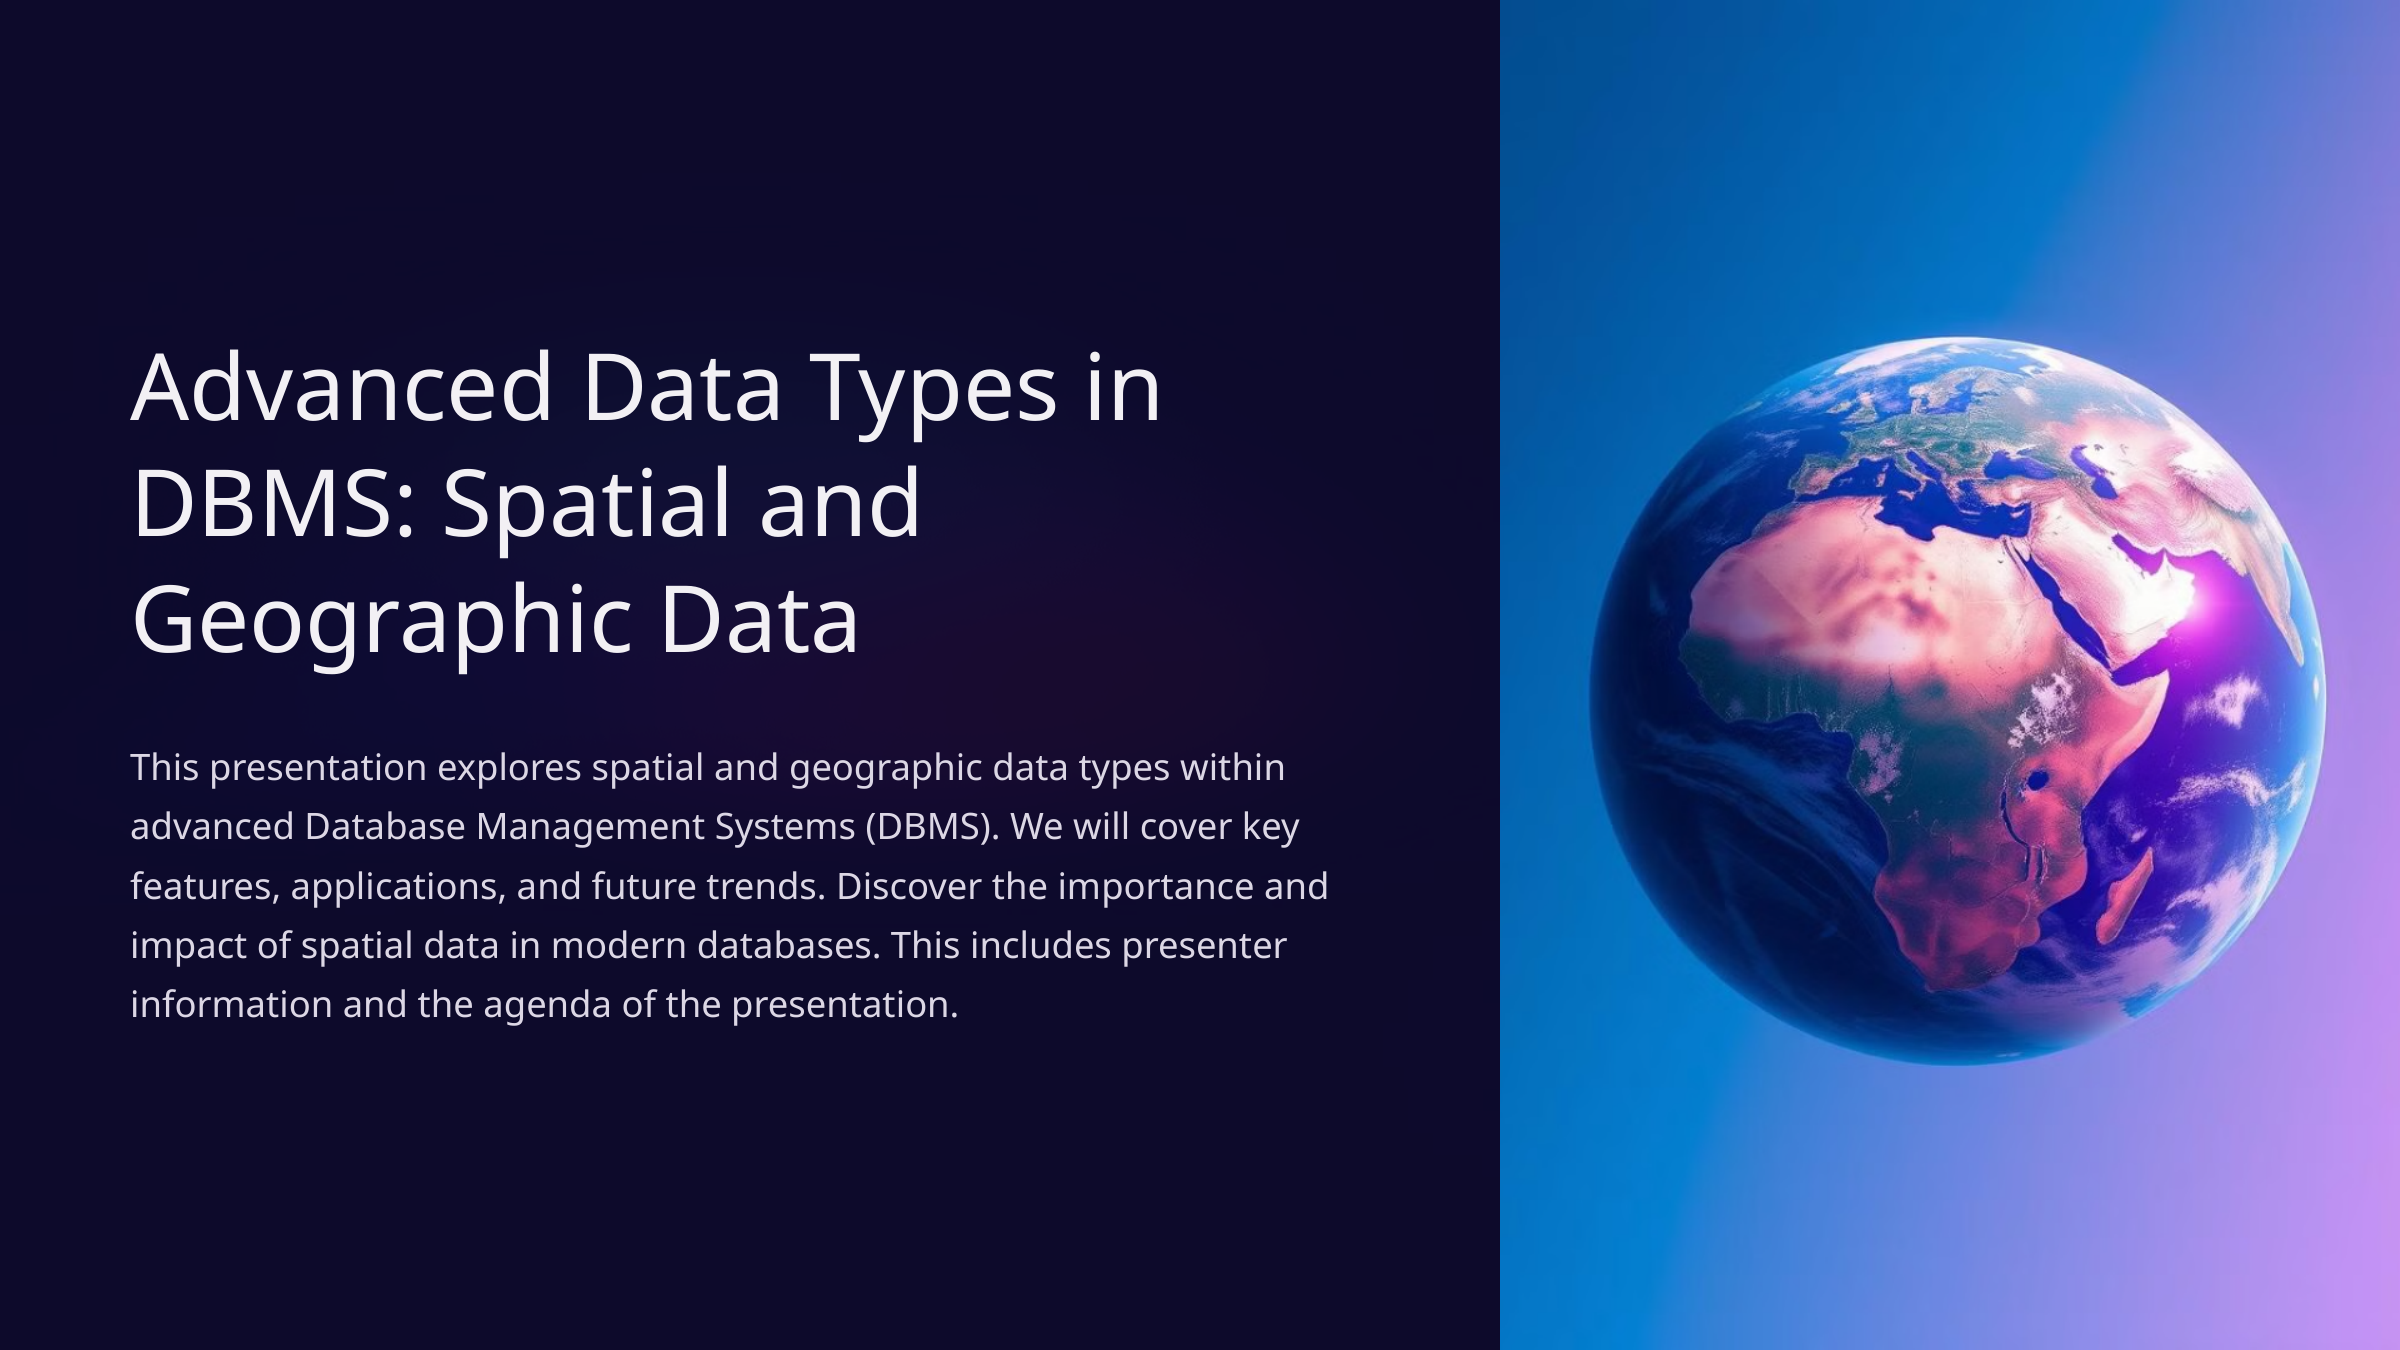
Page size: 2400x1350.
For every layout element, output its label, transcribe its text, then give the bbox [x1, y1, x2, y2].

text_box This presentation explores spatial and geographic data types within advanced Database Management Systems (DBMS). We will cover key features, applications, and future trends. Discover the importance and impact of spatial data in modern databases. This includes presenter information and the agenda of the presentation. [130, 728, 1370, 1027]
picture [1499, 0, 2400, 1350]
text_box Advanced Data Types in DBMS: Spatial and Geographic Data [130, 323, 1370, 673]
